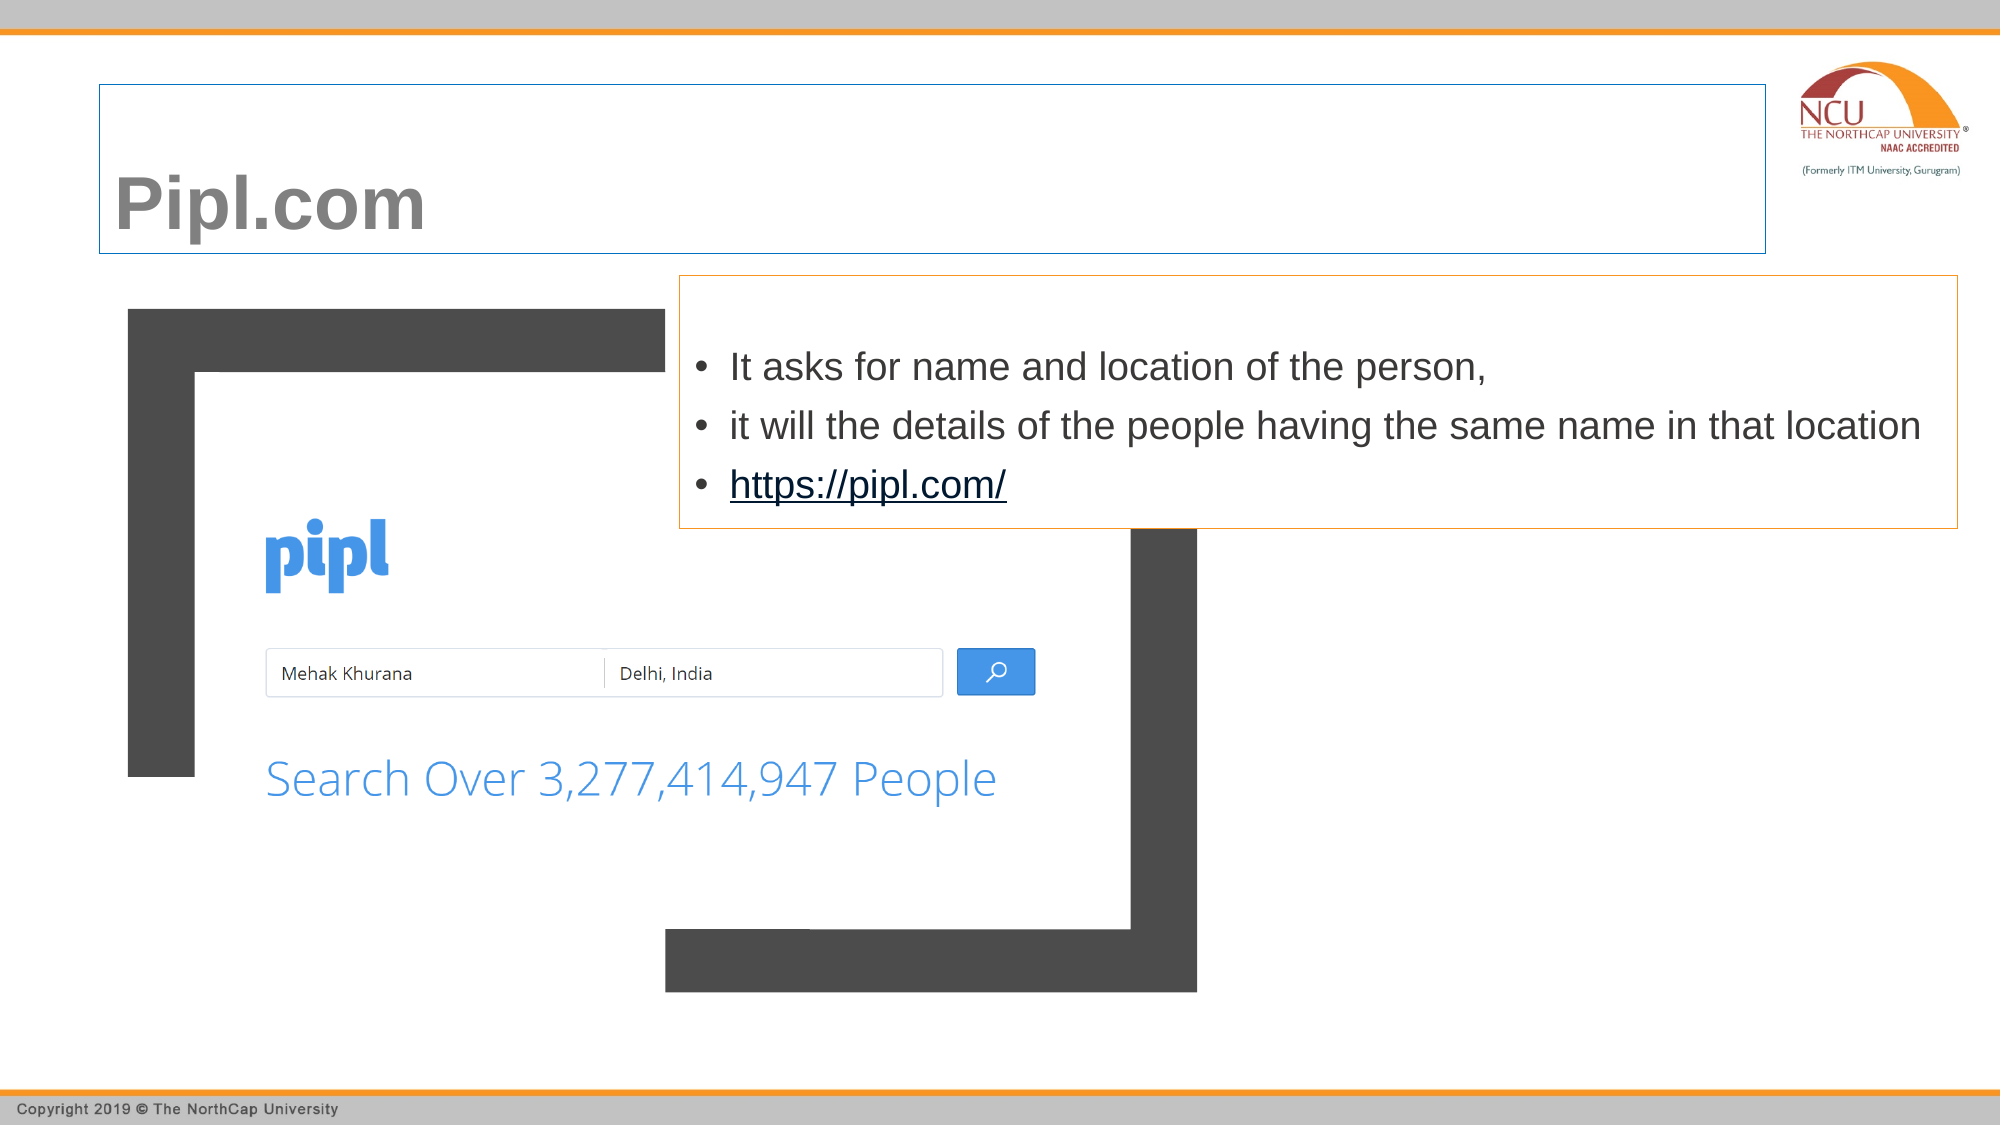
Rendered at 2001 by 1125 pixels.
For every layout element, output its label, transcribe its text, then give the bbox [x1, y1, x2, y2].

list It asks for name and location of the person, it will the details of the people having the same name in that location https://pipl.com/ [679, 275, 1958, 529]
picture [0, 0, 2000, 1125]
text_box [665, 529, 1198, 993]
title Pipl.com [99, 84, 1766, 254]
text_box [127, 308, 666, 777]
